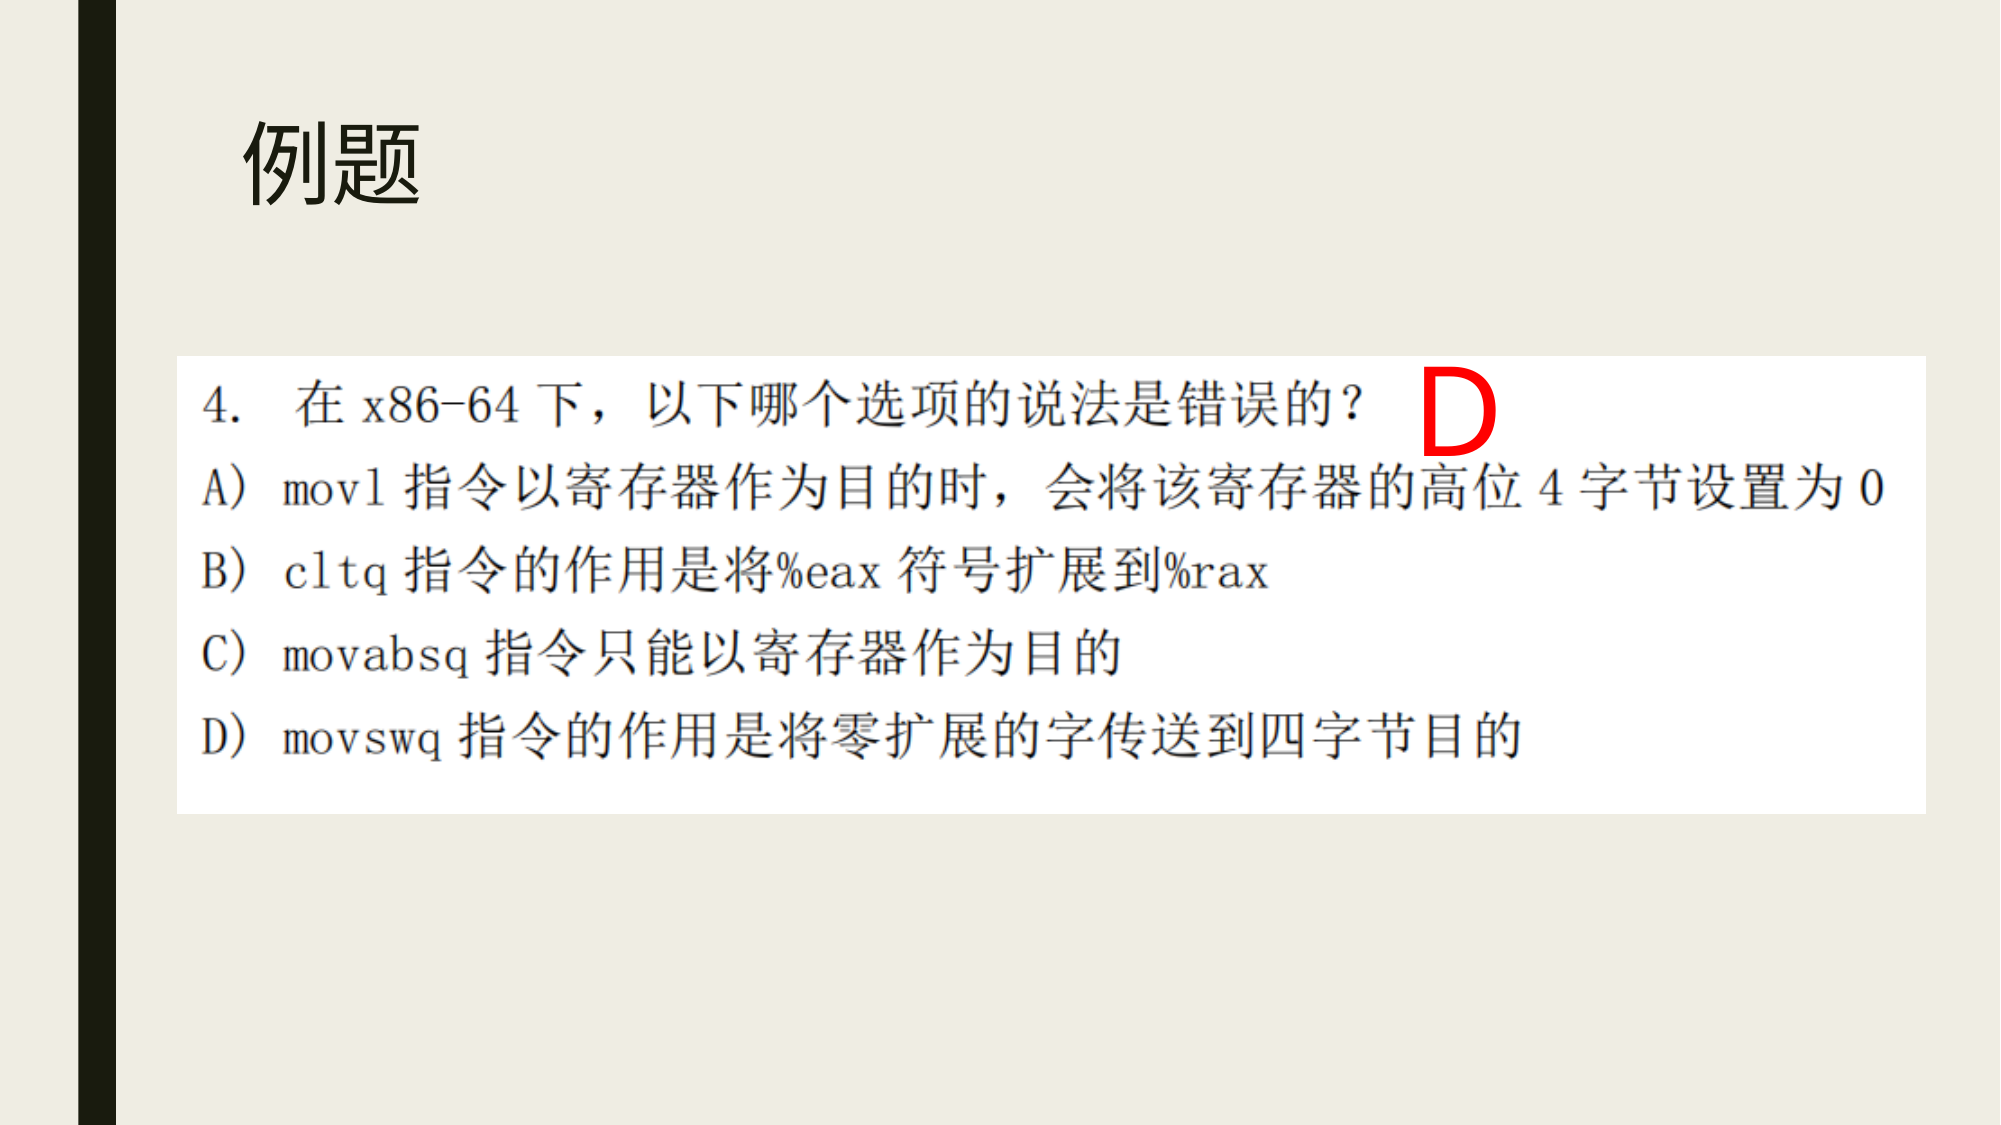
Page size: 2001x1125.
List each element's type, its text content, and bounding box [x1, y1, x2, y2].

text_box D [1397, 324, 2000, 489]
picture [177, 356, 1926, 814]
title 例题 [225, 112, 1800, 356]
